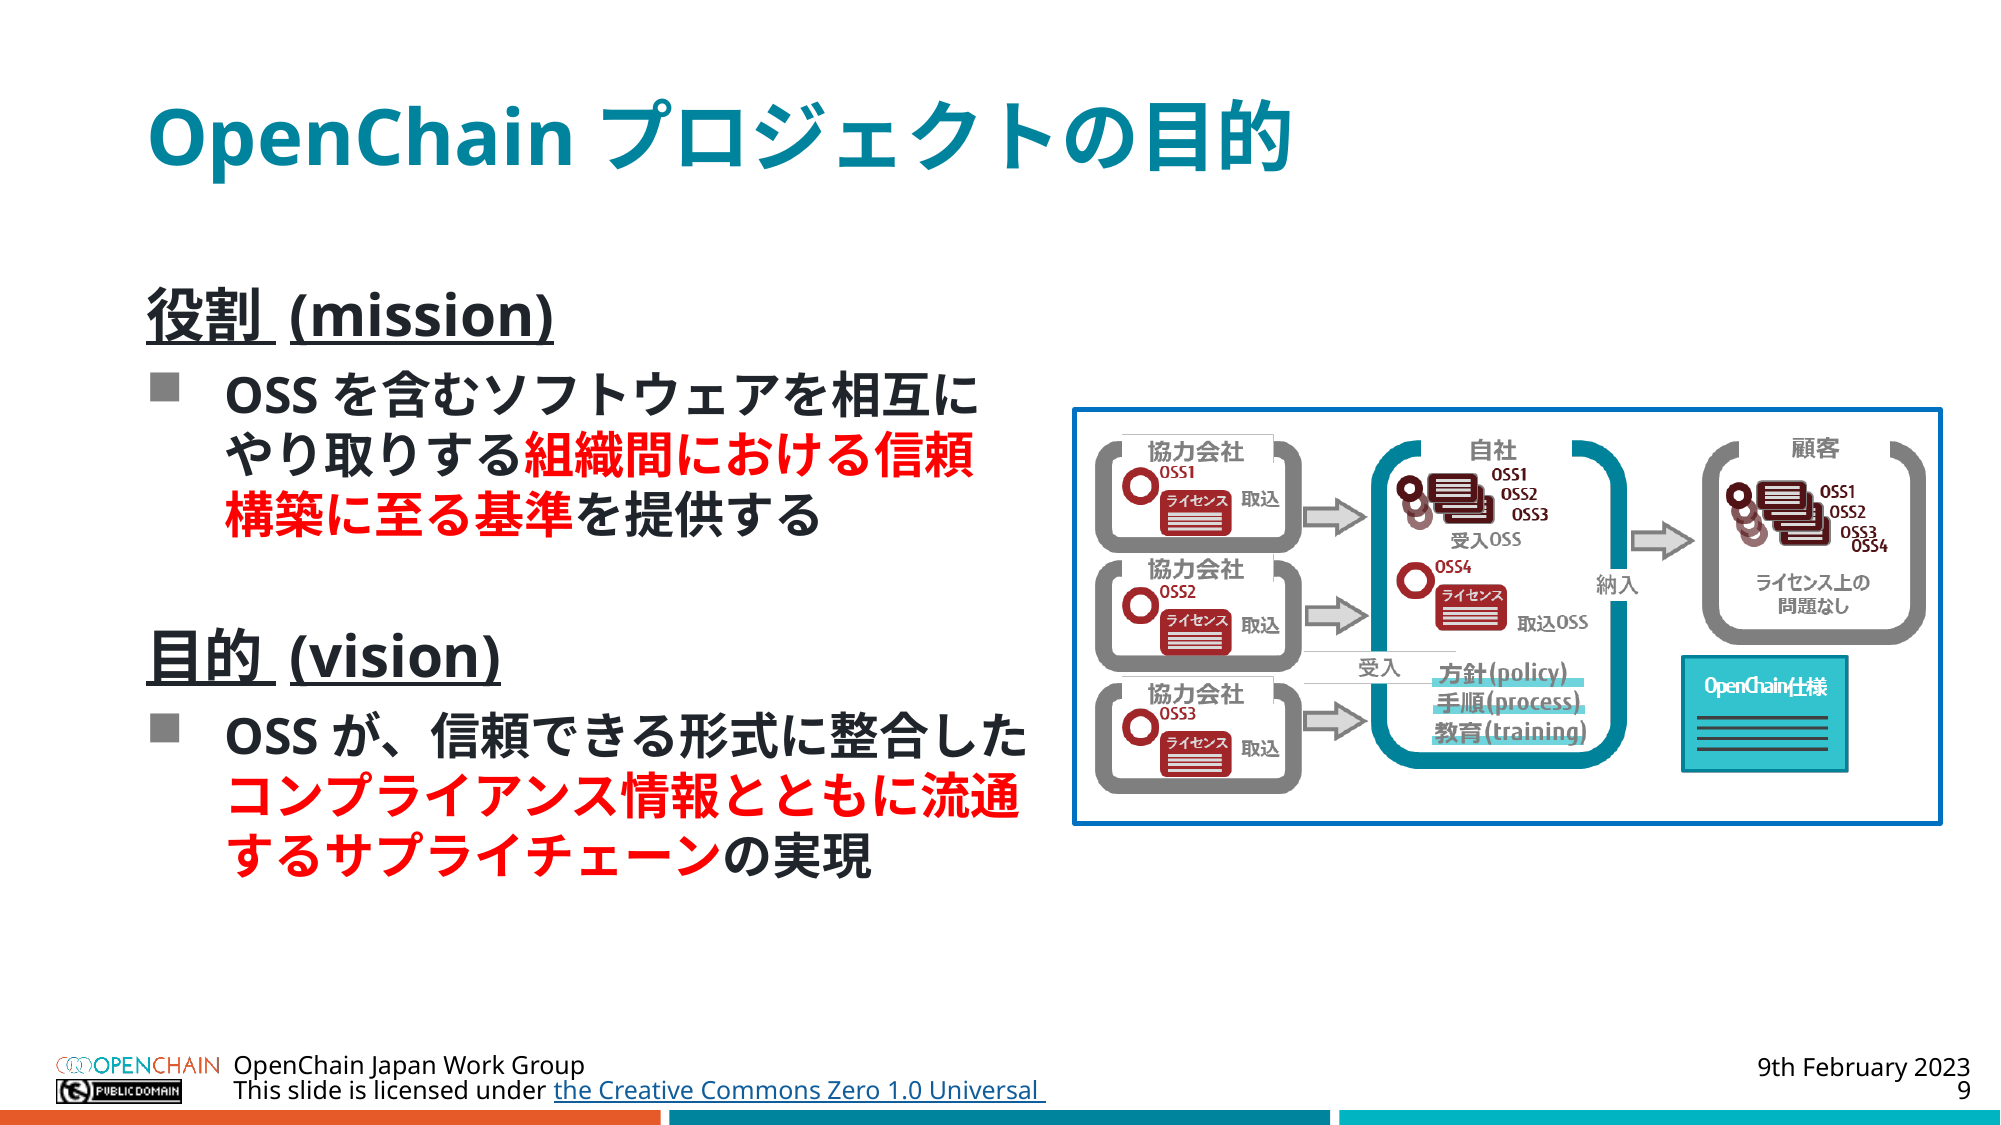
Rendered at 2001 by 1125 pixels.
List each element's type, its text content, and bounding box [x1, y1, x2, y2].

picture [56, 1056, 218, 1074]
picture [1095, 424, 1926, 794]
footer OpenChain Japan Work Group [218, 1053, 690, 1077]
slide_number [1536, 1052, 1987, 1079]
slide_number 9 [1536, 1079, 1987, 1103]
text_box [1074, 409, 1941, 824]
list 役割 (mission) OSSを含むソフトウェアを相互にやり取りする組織間における信頼構築に至る基準を提供する [146, 278, 1018, 563]
picture [56, 1079, 182, 1104]
text_box 目的 (vision) OSSが、信頼できる形式に整合したコンプライアンス情報とともに流通するサプライチェーンの実現 [146, 618, 1032, 964]
title OpenChainプロジェクトの目的 [146, 87, 1928, 193]
